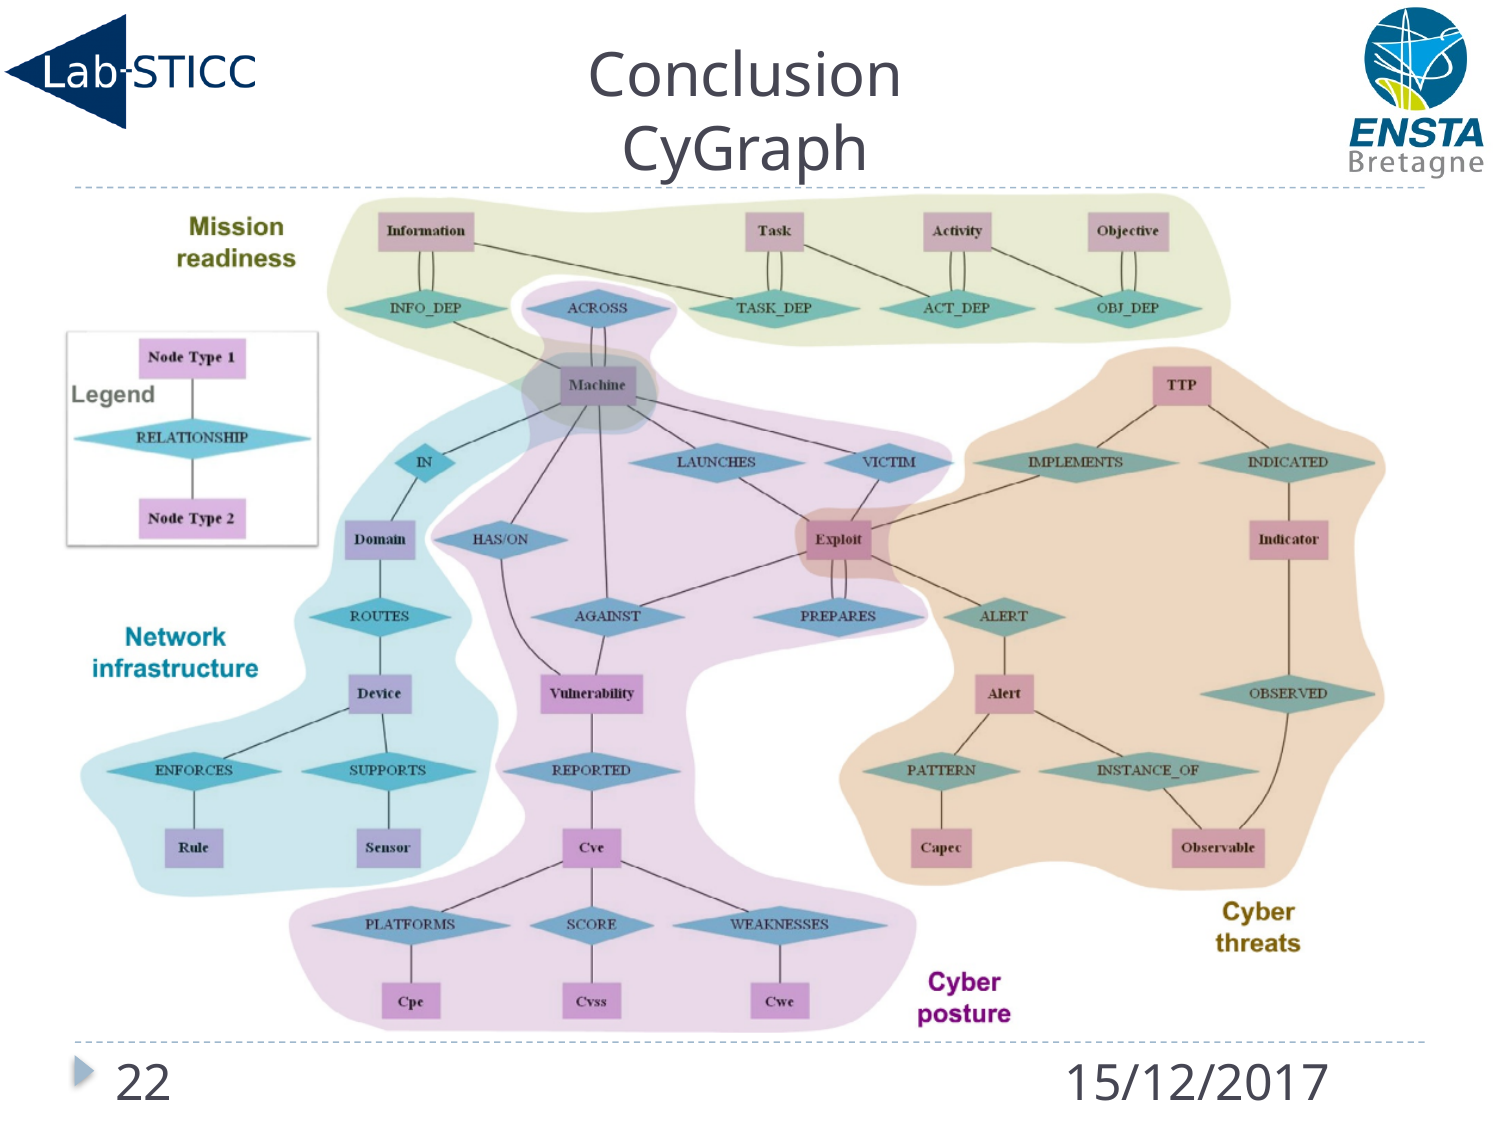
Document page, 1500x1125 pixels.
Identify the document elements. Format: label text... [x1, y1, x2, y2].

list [4, 13, 255, 129]
picture [58, 191, 1400, 1034]
title Conclusion CyGraph [70, 27, 1333, 190]
picture [1339, 0, 1493, 185]
slide_number 22 [100, 1046, 426, 1103]
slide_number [1050, 1042, 1426, 1103]
